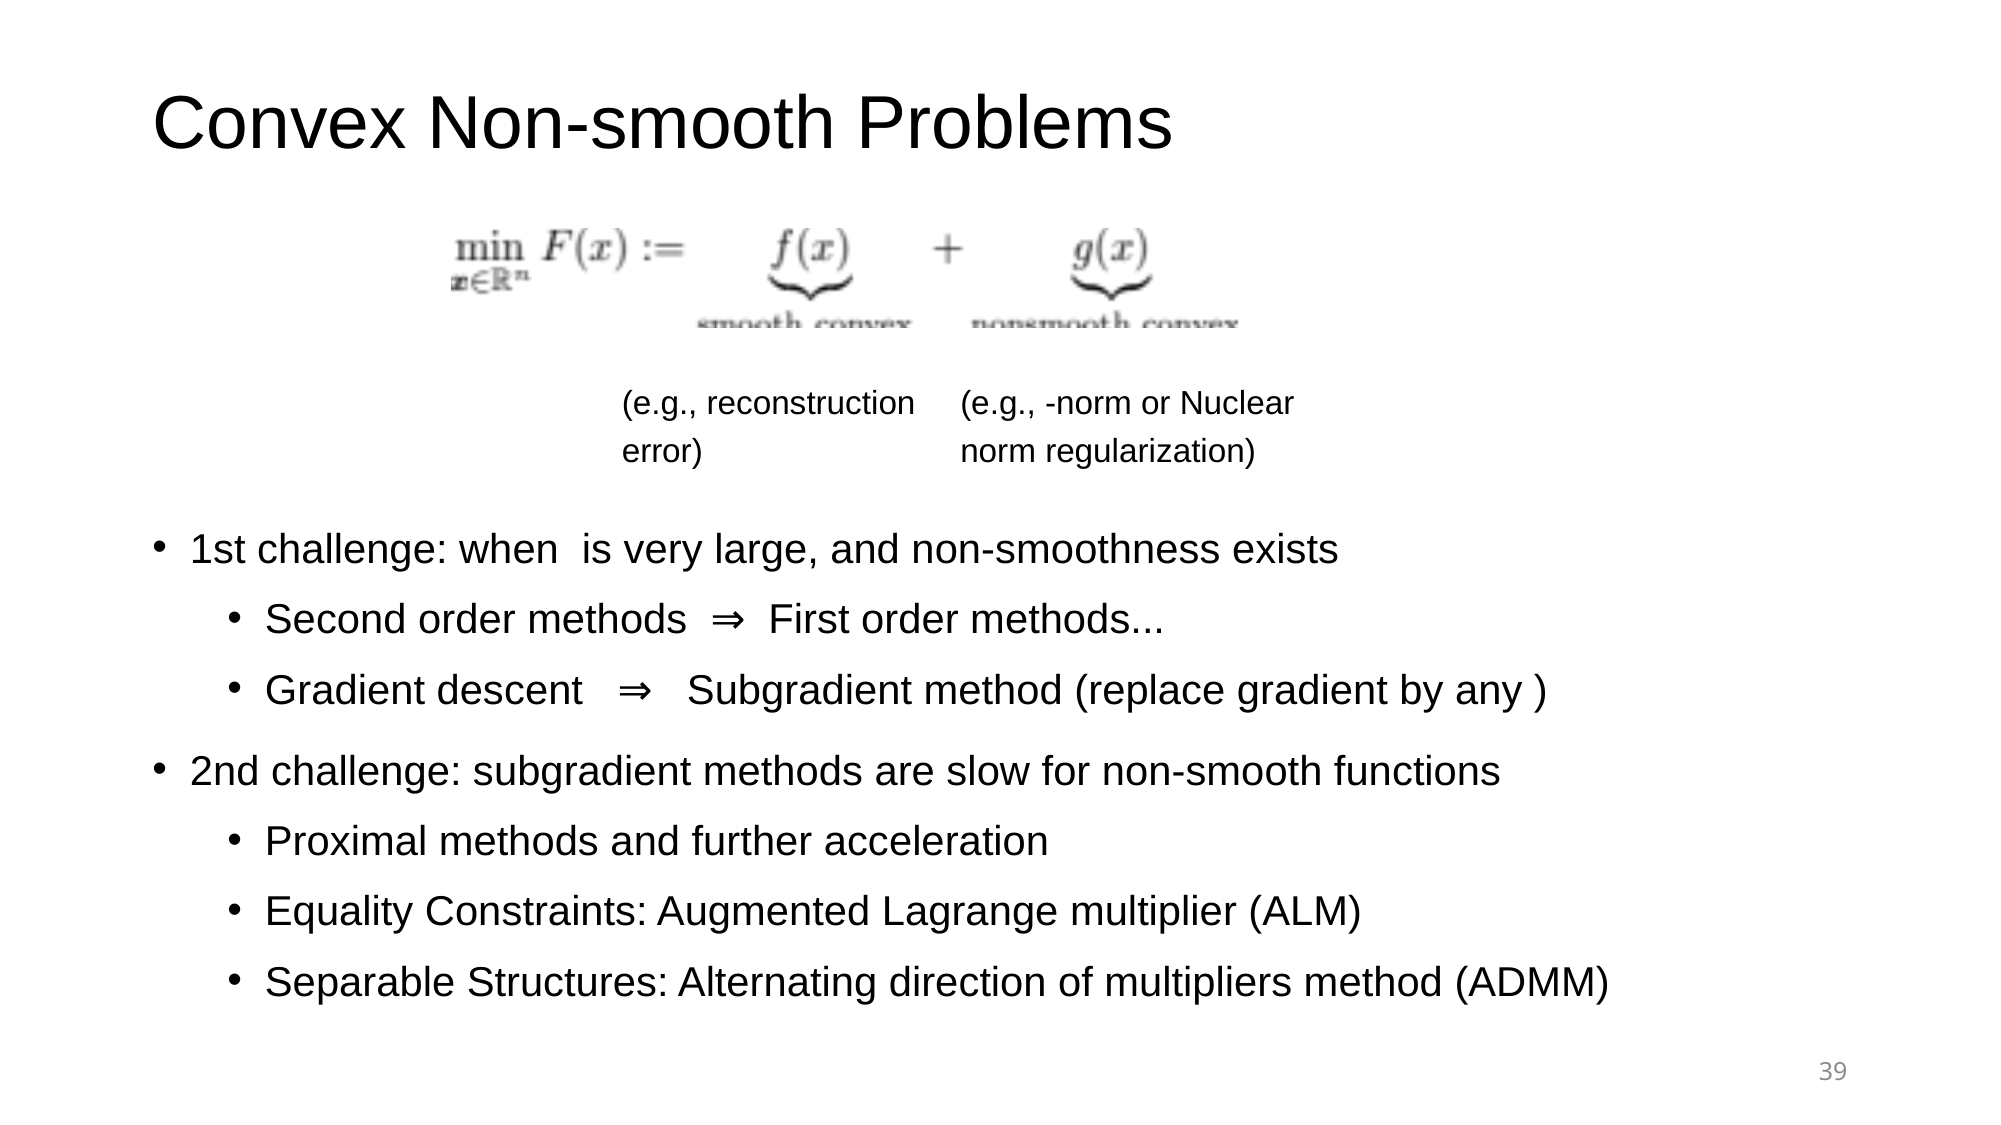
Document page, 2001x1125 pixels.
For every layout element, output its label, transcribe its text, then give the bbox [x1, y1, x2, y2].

picture [450, 228, 1239, 329]
text_box (e.g., reconstruction error) [607, 365, 946, 477]
slide_number 39 [1412, 1042, 1863, 1103]
title Convex Non-smooth Problems [137, 59, 1863, 189]
